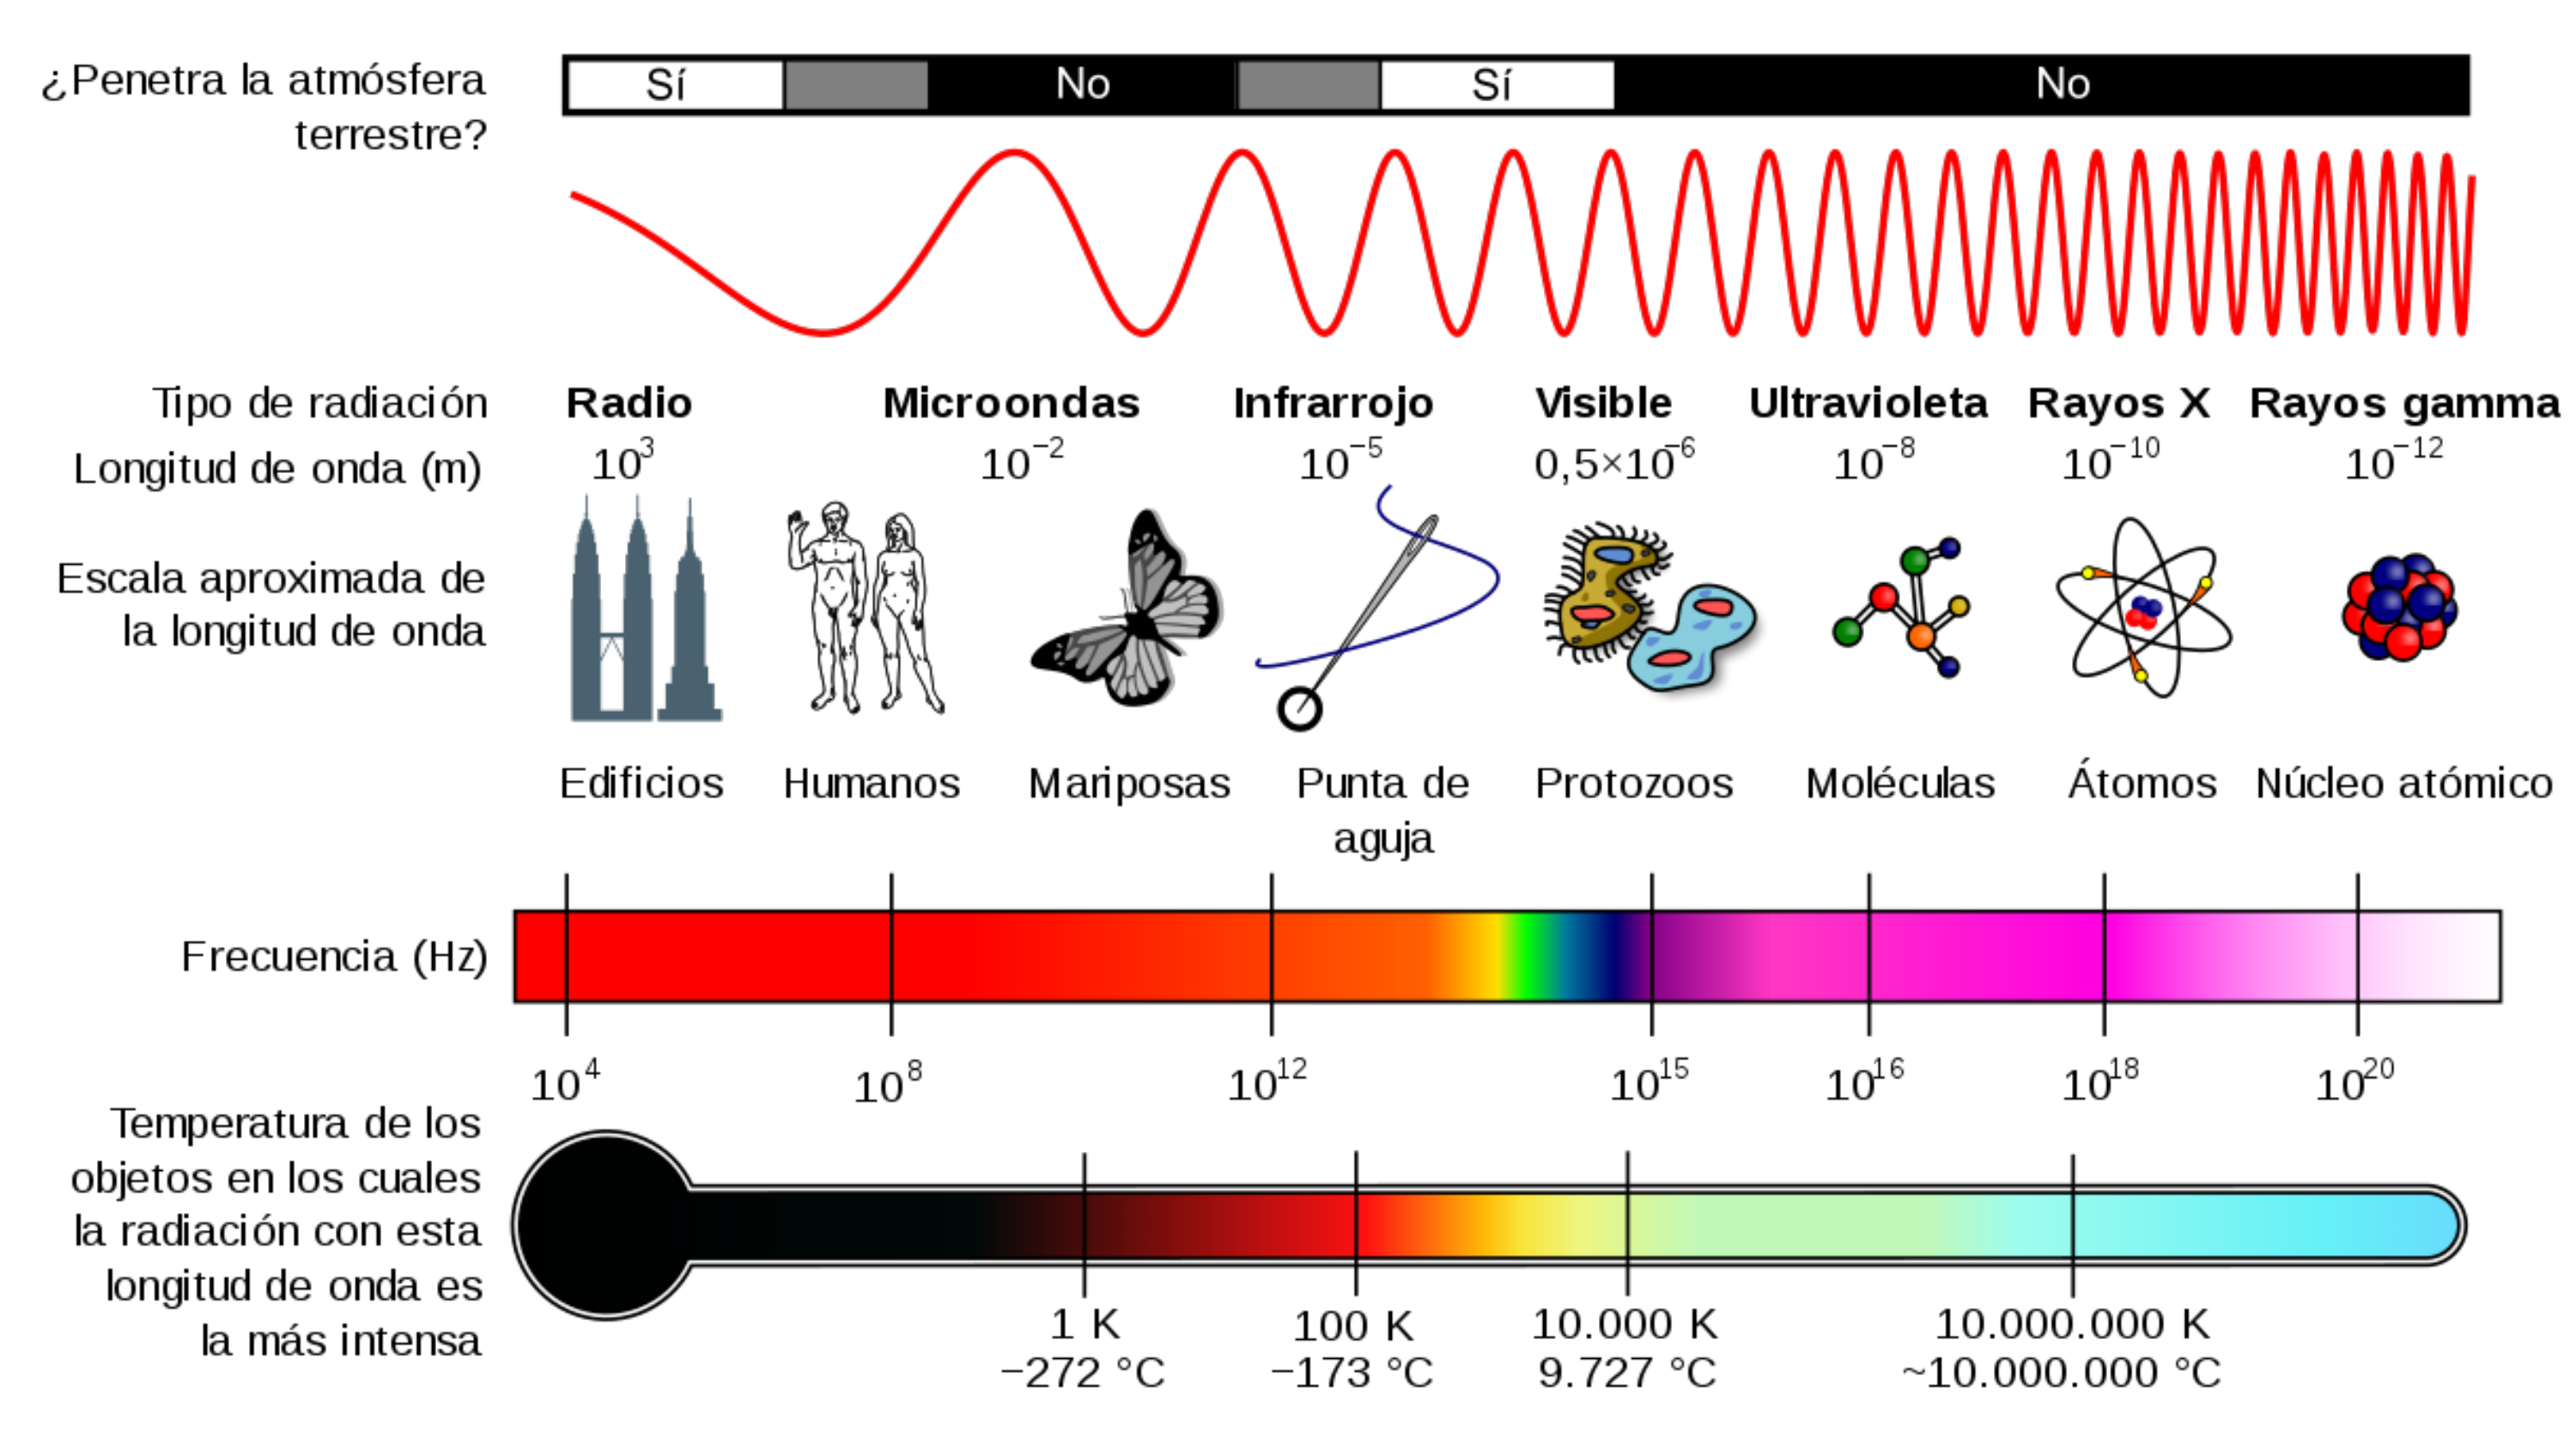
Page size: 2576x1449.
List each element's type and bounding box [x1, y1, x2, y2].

text_box [41, 19, 2576, 1449]
